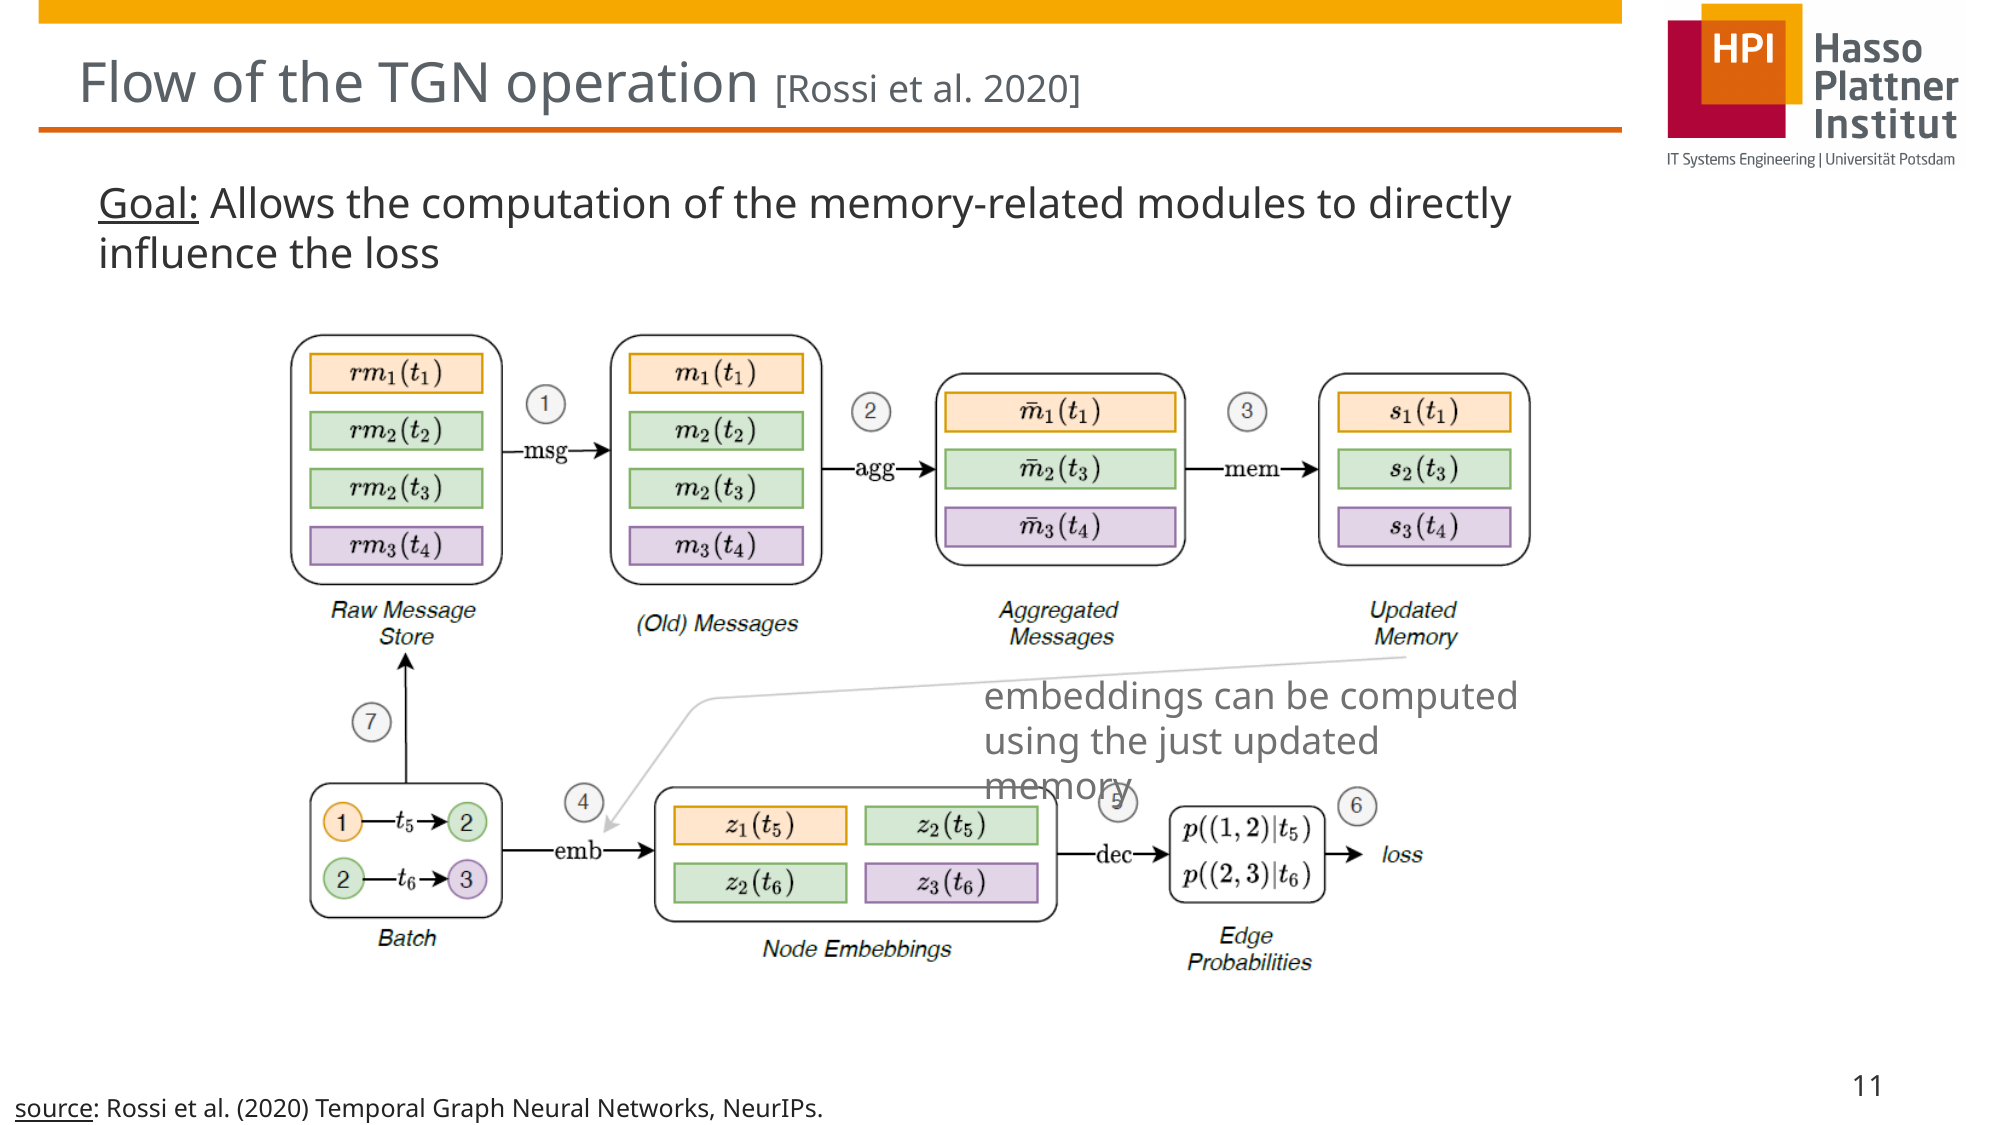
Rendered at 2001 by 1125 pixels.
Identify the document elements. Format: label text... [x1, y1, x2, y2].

picture [278, 319, 1548, 986]
text_box source: Rossi et al. (2020) Temporal Graph Neural Networks, NeurIPs. [0, 1070, 1024, 1125]
text_box Goal: Allows the computation of the memory-related modules to directly influence the loss [83, 169, 1677, 284]
slide_number 11 [1834, 1064, 1961, 1107]
title Flow of the TGN operation [Rossi et al. 2020] [78, 23, 1583, 115]
picture [1664, 0, 1965, 170]
